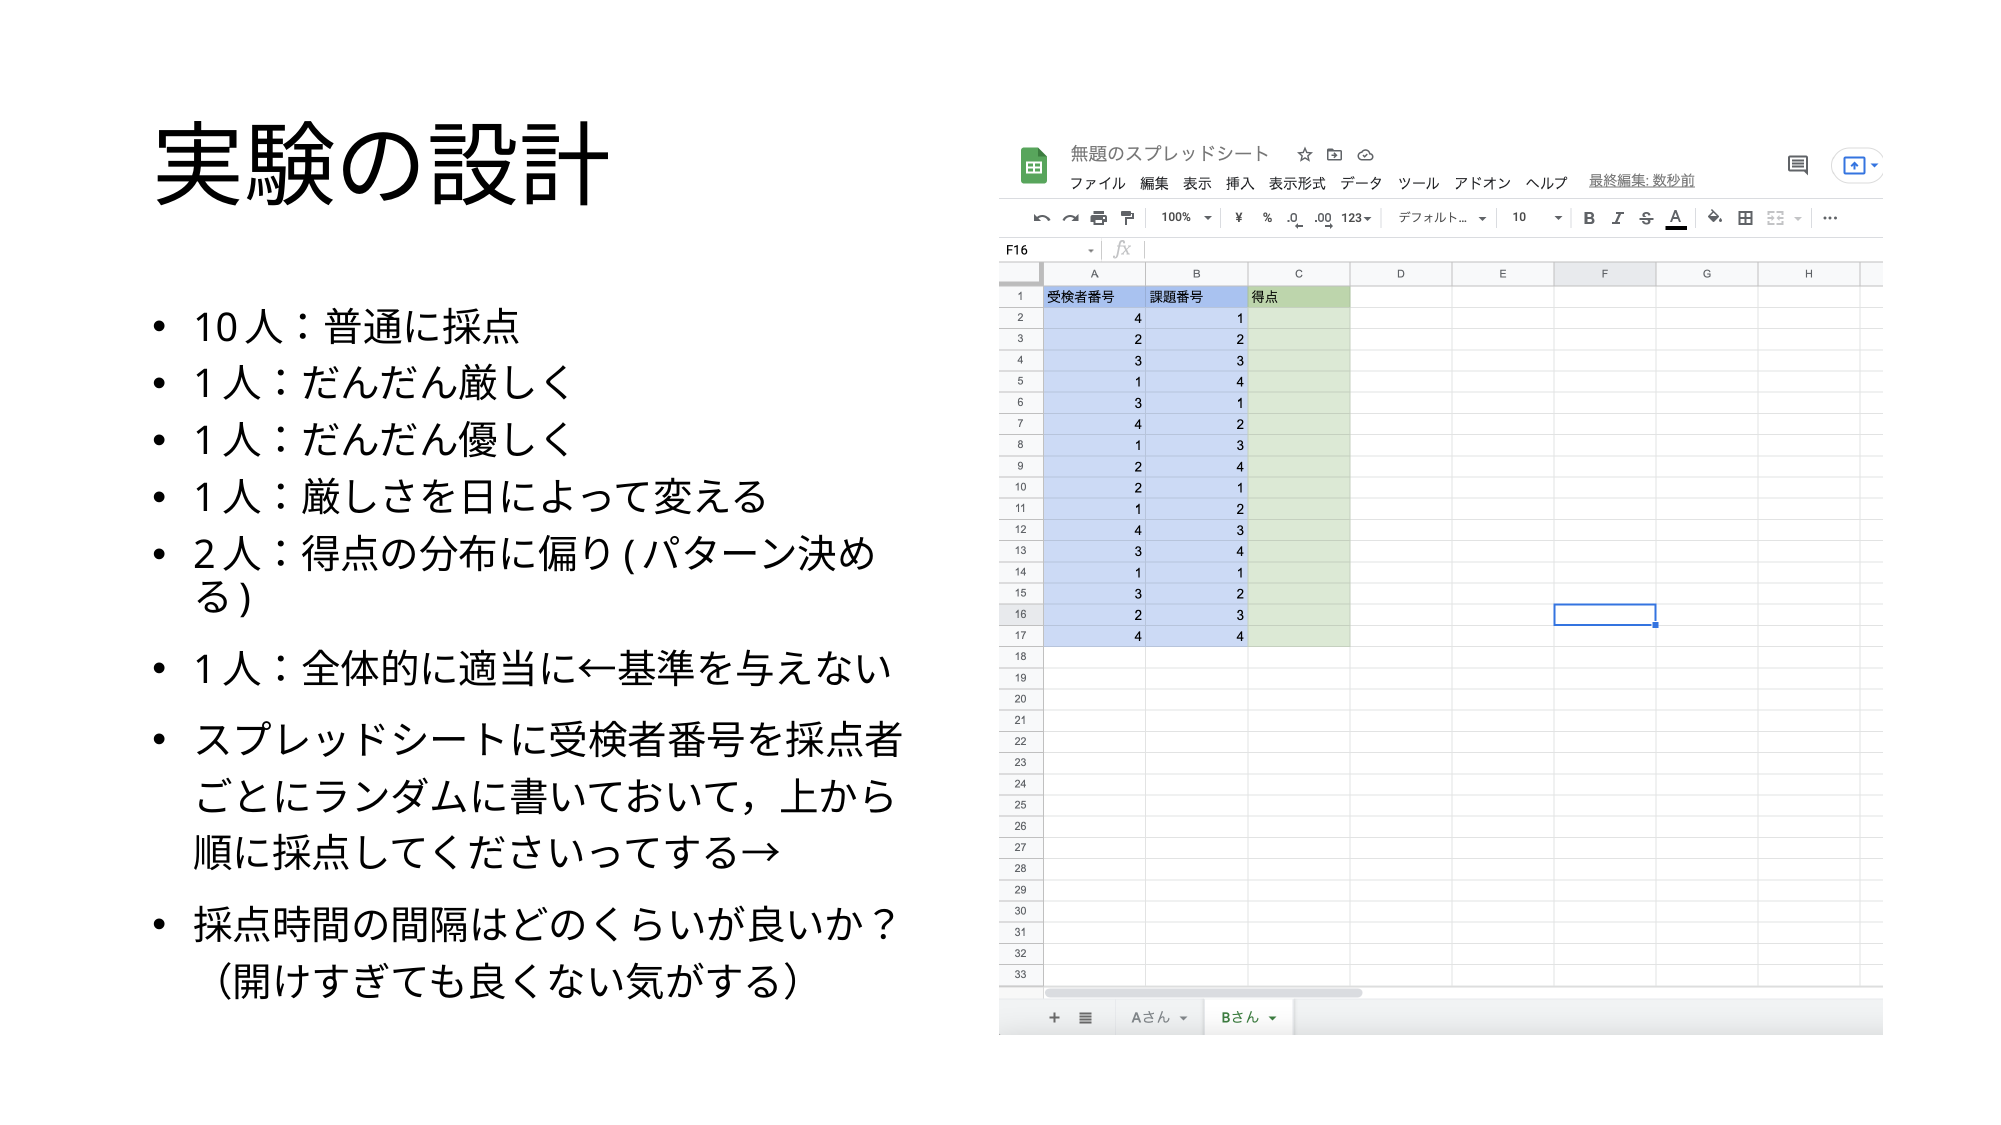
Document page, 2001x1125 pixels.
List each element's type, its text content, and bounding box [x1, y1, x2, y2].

picture [999, 136, 1883, 1035]
list 10人：普通に採点 1人：だんだん厳しく 1人：だんだん優しく 1人：厳しさを日によって変える 2人：得点の分布に偏り(パターン決める) 1人：全体的に適当に←基準を与えない スプレッドシートに受検者番号を採点者ごとにランダムに書いておいて，上から順に採点してくださいってする→ 採点時間の間隔はどのくらいが良いか？（開けすぎても良くない気がする） [137, 299, 937, 1014]
title 実験の設計 [137, 59, 1863, 278]
